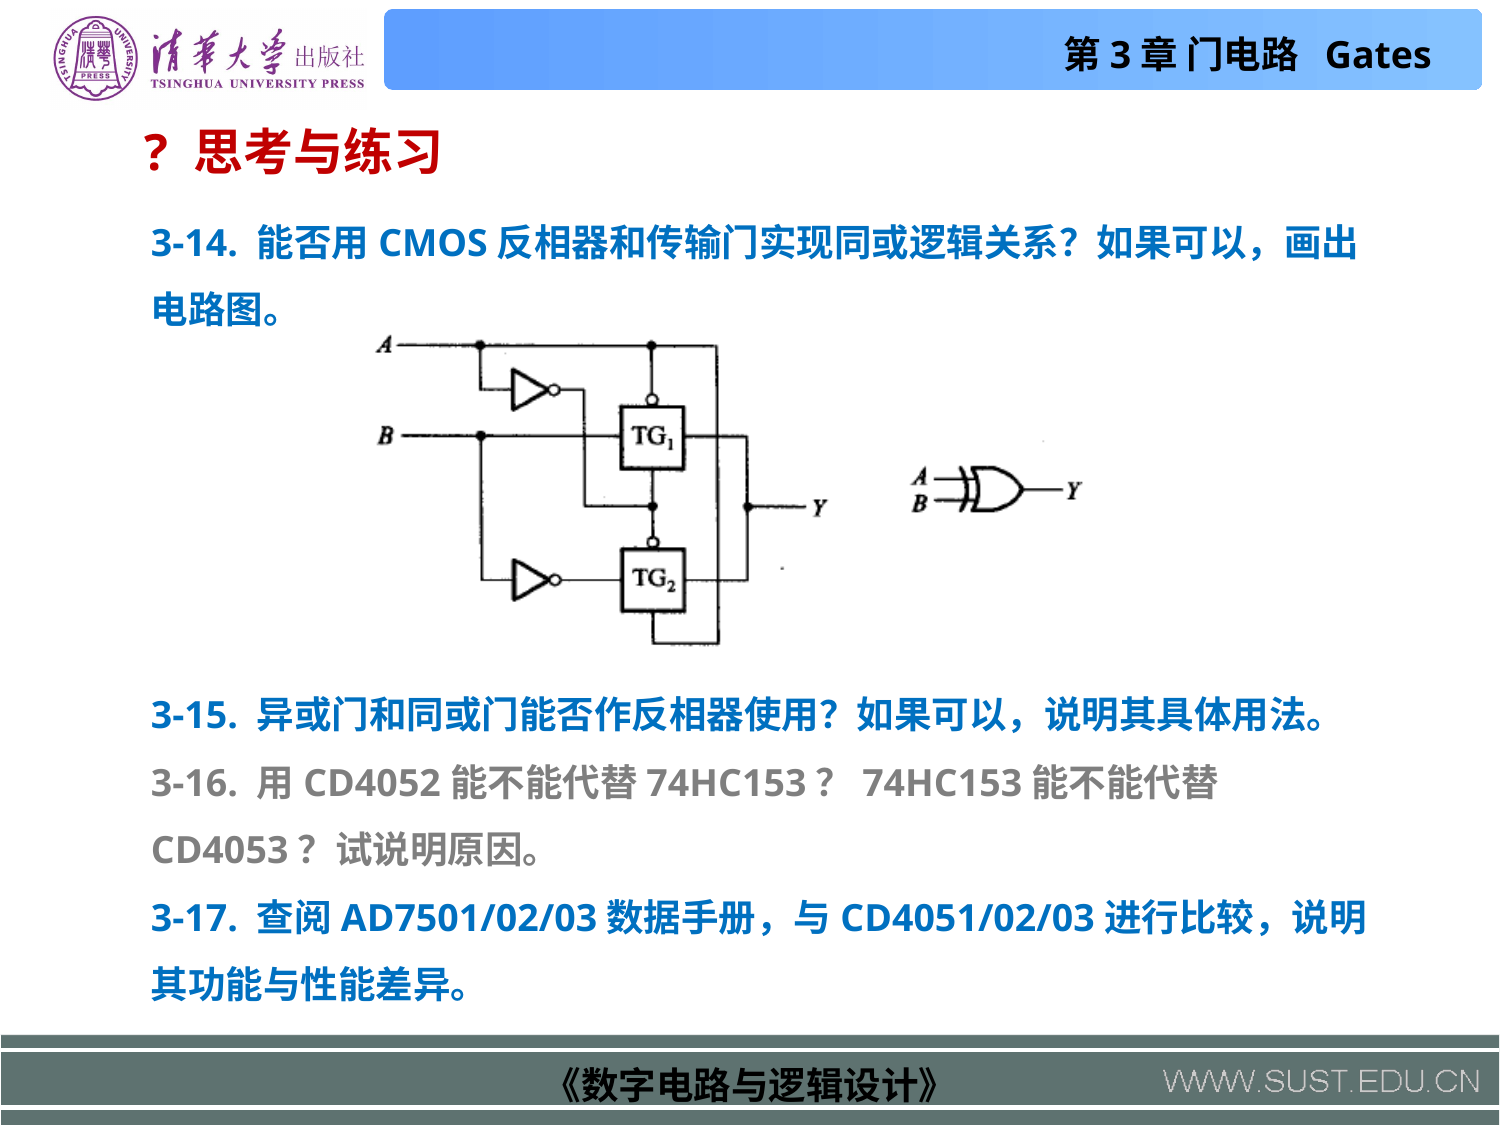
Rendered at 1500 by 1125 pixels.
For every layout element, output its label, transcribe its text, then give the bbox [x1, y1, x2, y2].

picture [50, 8, 367, 110]
text_box 电平表 [1151, 1057, 1492, 1105]
picture [350, 321, 1097, 667]
text_box 3-14. 能否用CMOS反相器和传输门实现同或逻辑关系？如果可以，画出电路图。 3-15. 异或门和同或门能否作反相器使用？如果可以，说明其具体用法。 3-16. 用CD4052能不能代替74HC153？74HC153能不能代替CD4053？试说明原因。 3-17. 查阅AD7501/02/03数据手册，与CD4051/02/03进行比较，说明其功能与性能差异。 [136, 188, 1411, 1014]
text_box ? 思考与练习 [129, 113, 459, 189]
